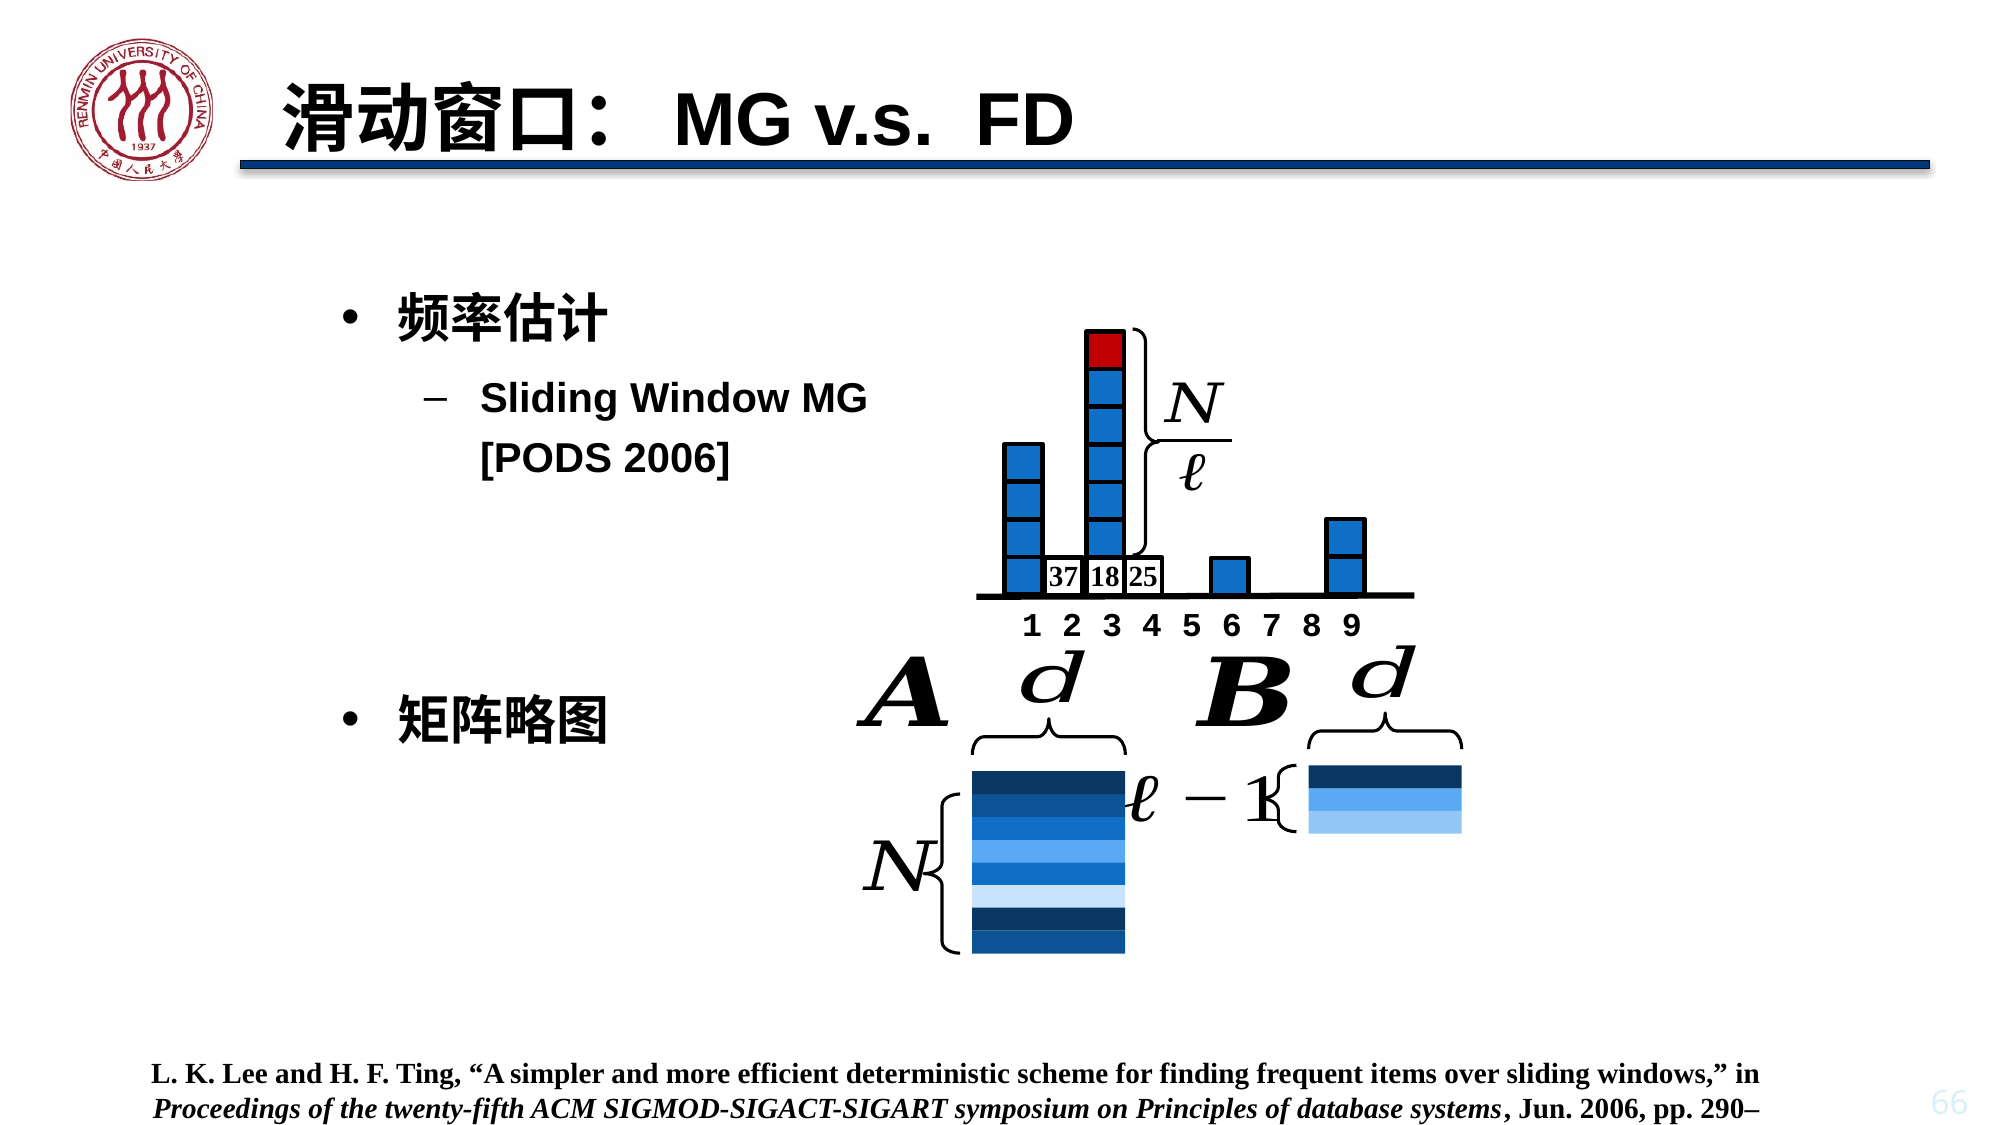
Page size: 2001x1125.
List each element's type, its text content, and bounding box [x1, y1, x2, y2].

text_box 25 [1124, 557, 1163, 593]
text_box 18 [1086, 557, 1124, 593]
text_box [1086, 407, 1124, 444]
text_box [923, 793, 961, 954]
text_box [1004, 443, 1043, 482]
text_box [1086, 444, 1124, 482]
text_box [1132, 328, 1160, 556]
text_box [1326, 519, 1365, 557]
text_box [1086, 482, 1124, 520]
text_box [1004, 520, 1043, 558]
text_box [970, 769, 1127, 796]
text_box [970, 929, 1127, 956]
text_box [1004, 482, 1043, 520]
text_box [970, 838, 1127, 861]
text_box 频率估计 Sliding Window MG [PODS 2006] 矩阵略图 [326, 264, 894, 878]
text_box [1086, 520, 1124, 557]
text_box [1307, 712, 1463, 750]
picture [70, 38, 213, 181]
text_box [1326, 557, 1365, 593]
text_box [1086, 331, 1124, 370]
text_box 37 [1044, 557, 1083, 593]
text_box [1004, 558, 1043, 593]
text_box [1266, 764, 1297, 833]
text_box [970, 883, 1127, 906]
text_box [970, 906, 1127, 929]
title 滑动窗口：MG v.s. FD [265, 22, 1876, 209]
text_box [1007, 597, 1397, 603]
text_box [970, 796, 1127, 815]
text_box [1308, 765, 1462, 834]
text_box [1210, 558, 1249, 593]
text_box [1086, 370, 1124, 407]
text_box [970, 815, 1127, 838]
text_box [970, 861, 1127, 883]
text_box L. K. Lee and H. F. Ting, “A simpler and more efficient deterministic scheme for finding frequent items over sliding windows,” in Proceedings of the twenty-fifth ACM SIGMOD-SIGACT-SIGART symposium on Principles of database systems, Jun. 2006, pp. 290–297. [117, 1046, 1796, 1125]
text_box [971, 717, 1127, 755]
text_box 1 2 3 4 5 6 7 8 9 [1007, 605, 1397, 651]
